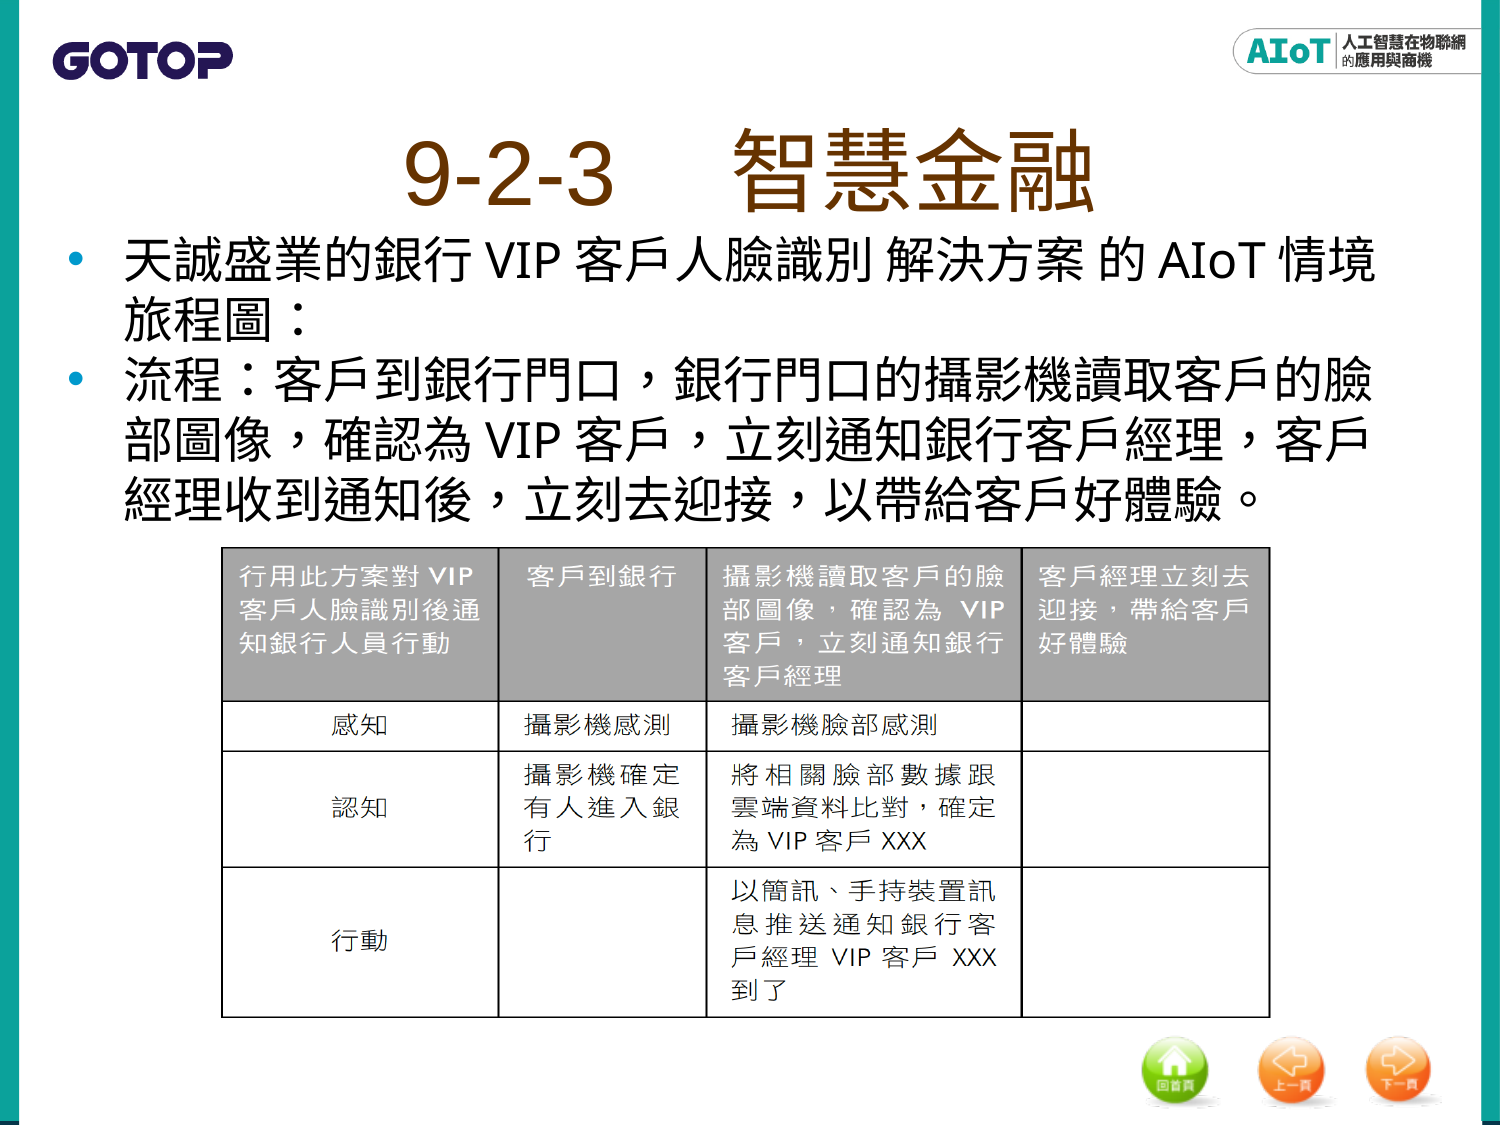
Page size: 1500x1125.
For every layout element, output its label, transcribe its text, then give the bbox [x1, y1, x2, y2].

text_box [1136, 1029, 1442, 1113]
picture [0, 0, 1500, 62]
text_box 天誠盛業的銀行VIP客戶人臉識別 解決方案 的AIoT情境旅程圖： 流程：客戶到銀行門口，銀行門口的攝影機讀取客戶的臉部圖像，確認為VIP客戶，立刻通知銀行客戶經理，客戶經理收到通知後，立刻去迎接，以帶給客戶好體驗。 [52, 220, 1400, 596]
title 9-2-3 智慧金融 [0, 62, 1500, 275]
picture [211, 537, 1282, 1031]
picture [0, 275, 1500, 1125]
